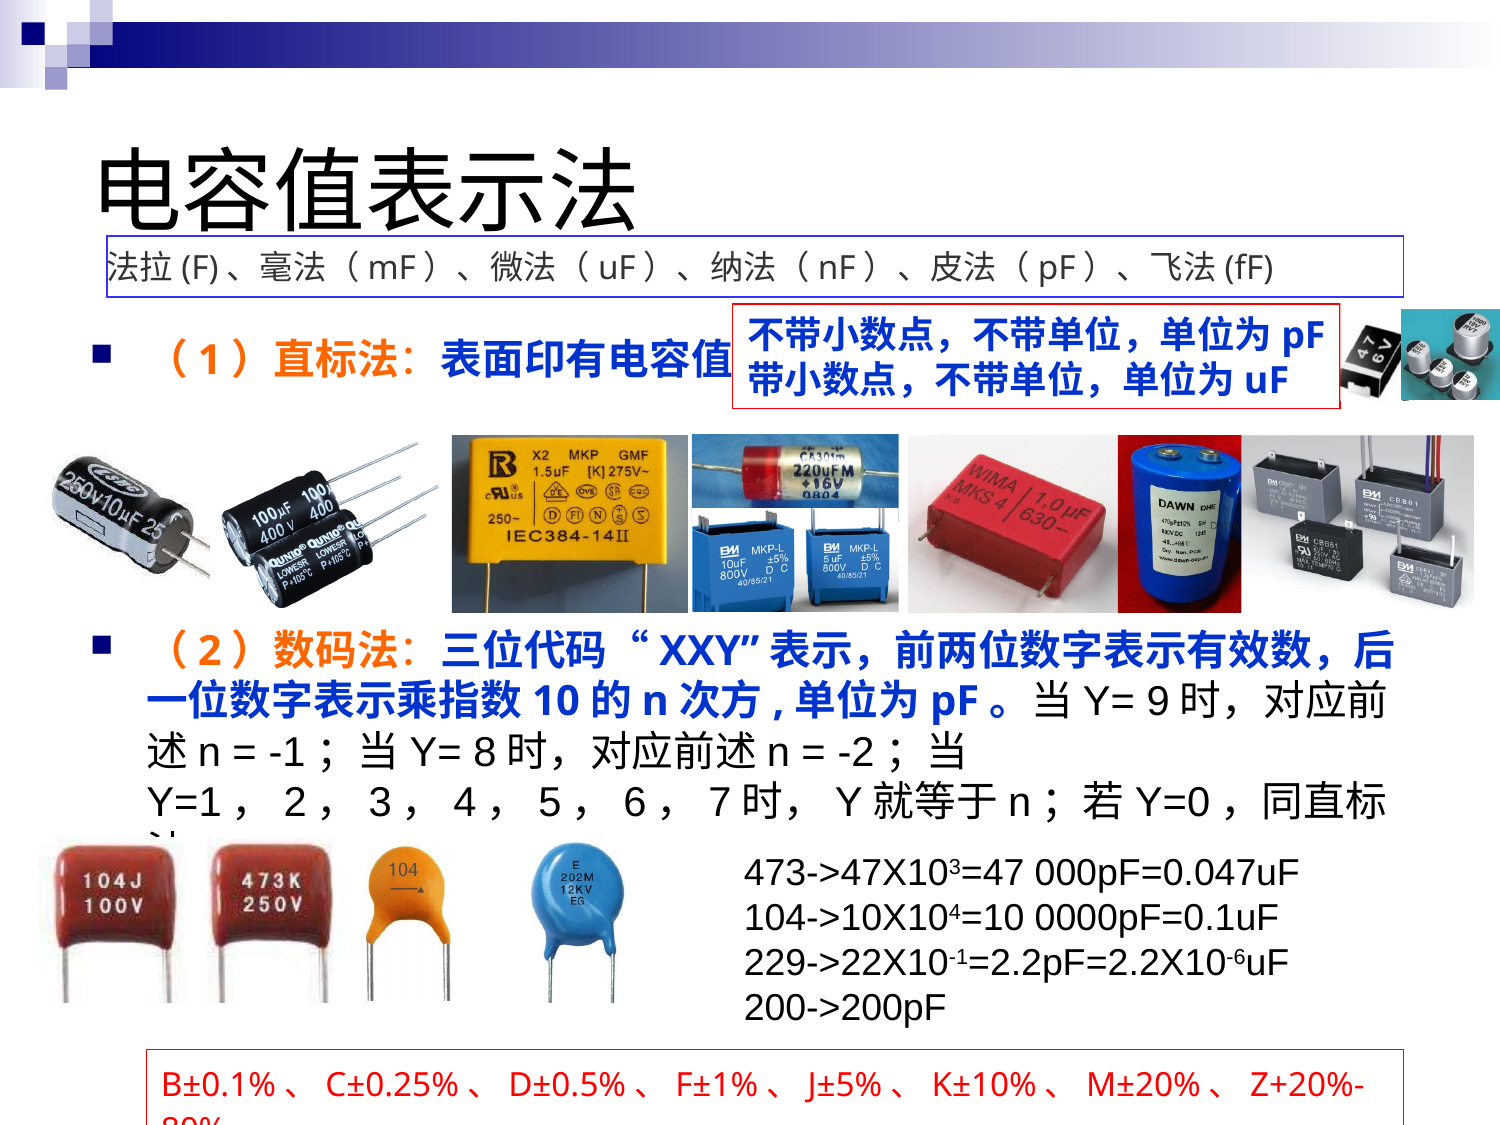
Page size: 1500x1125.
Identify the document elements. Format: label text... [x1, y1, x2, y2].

picture [1340, 301, 1500, 401]
list （1）直标法：表面印有电容值 （2）数码法：三位代码“XXY”表示，前两位数字表示有效数，后一位数字表示乘指数10的n次方,单位为pF。当Y= 9时，对应前述n = -1；当Y= 8时，对应前述n = -2；当Y=1，2，3，4，5，6，7时，Y就等于n；若Y=0，同直标法。 [75, 324, 1425, 438]
picture [907, 434, 1474, 613]
text_box 不带小数点，不带单位，单位为pF 带小数点，不带单位，单位为uF [732, 303, 1340, 409]
text_box 473->47X103=47 000pF=0.047uF 104->10X104=10 0000pF=0.1uF 229->22X10-1=2.2pF=2.2X10-6uF 200->200pF [729, 840, 1315, 1036]
picture [37, 837, 471, 1003]
list （1）直标法：表面印有电容值 （2）数码法：三位代码“XXY”表示，前两位数字表示有效数，后一位数字表示乘指数10的n次方,单位为pF。当Y= 9时，对应前述n = -1；当Y= 8时，对应前述n = -2；当Y=1，2，3，4，5，6，7时，Y就等于n；若Y=0，同直标法。 [75, 615, 1425, 963]
picture [691, 434, 899, 613]
picture [451, 434, 689, 613]
text_box B±0.1%、C±0.25%、D±0.5%、F±1%、J±5%、K±10%、M±20%、Z+20%-80% [146, 1049, 1404, 1125]
text_box 法拉(F)、毫法（mF）、微法（uF）、纳法（nF）、皮法（pF）、飞法(fF) [106, 235, 1404, 298]
picture [30, 434, 447, 613]
title 电容值表示法 [75, 75, 1425, 300]
picture [518, 837, 647, 1003]
